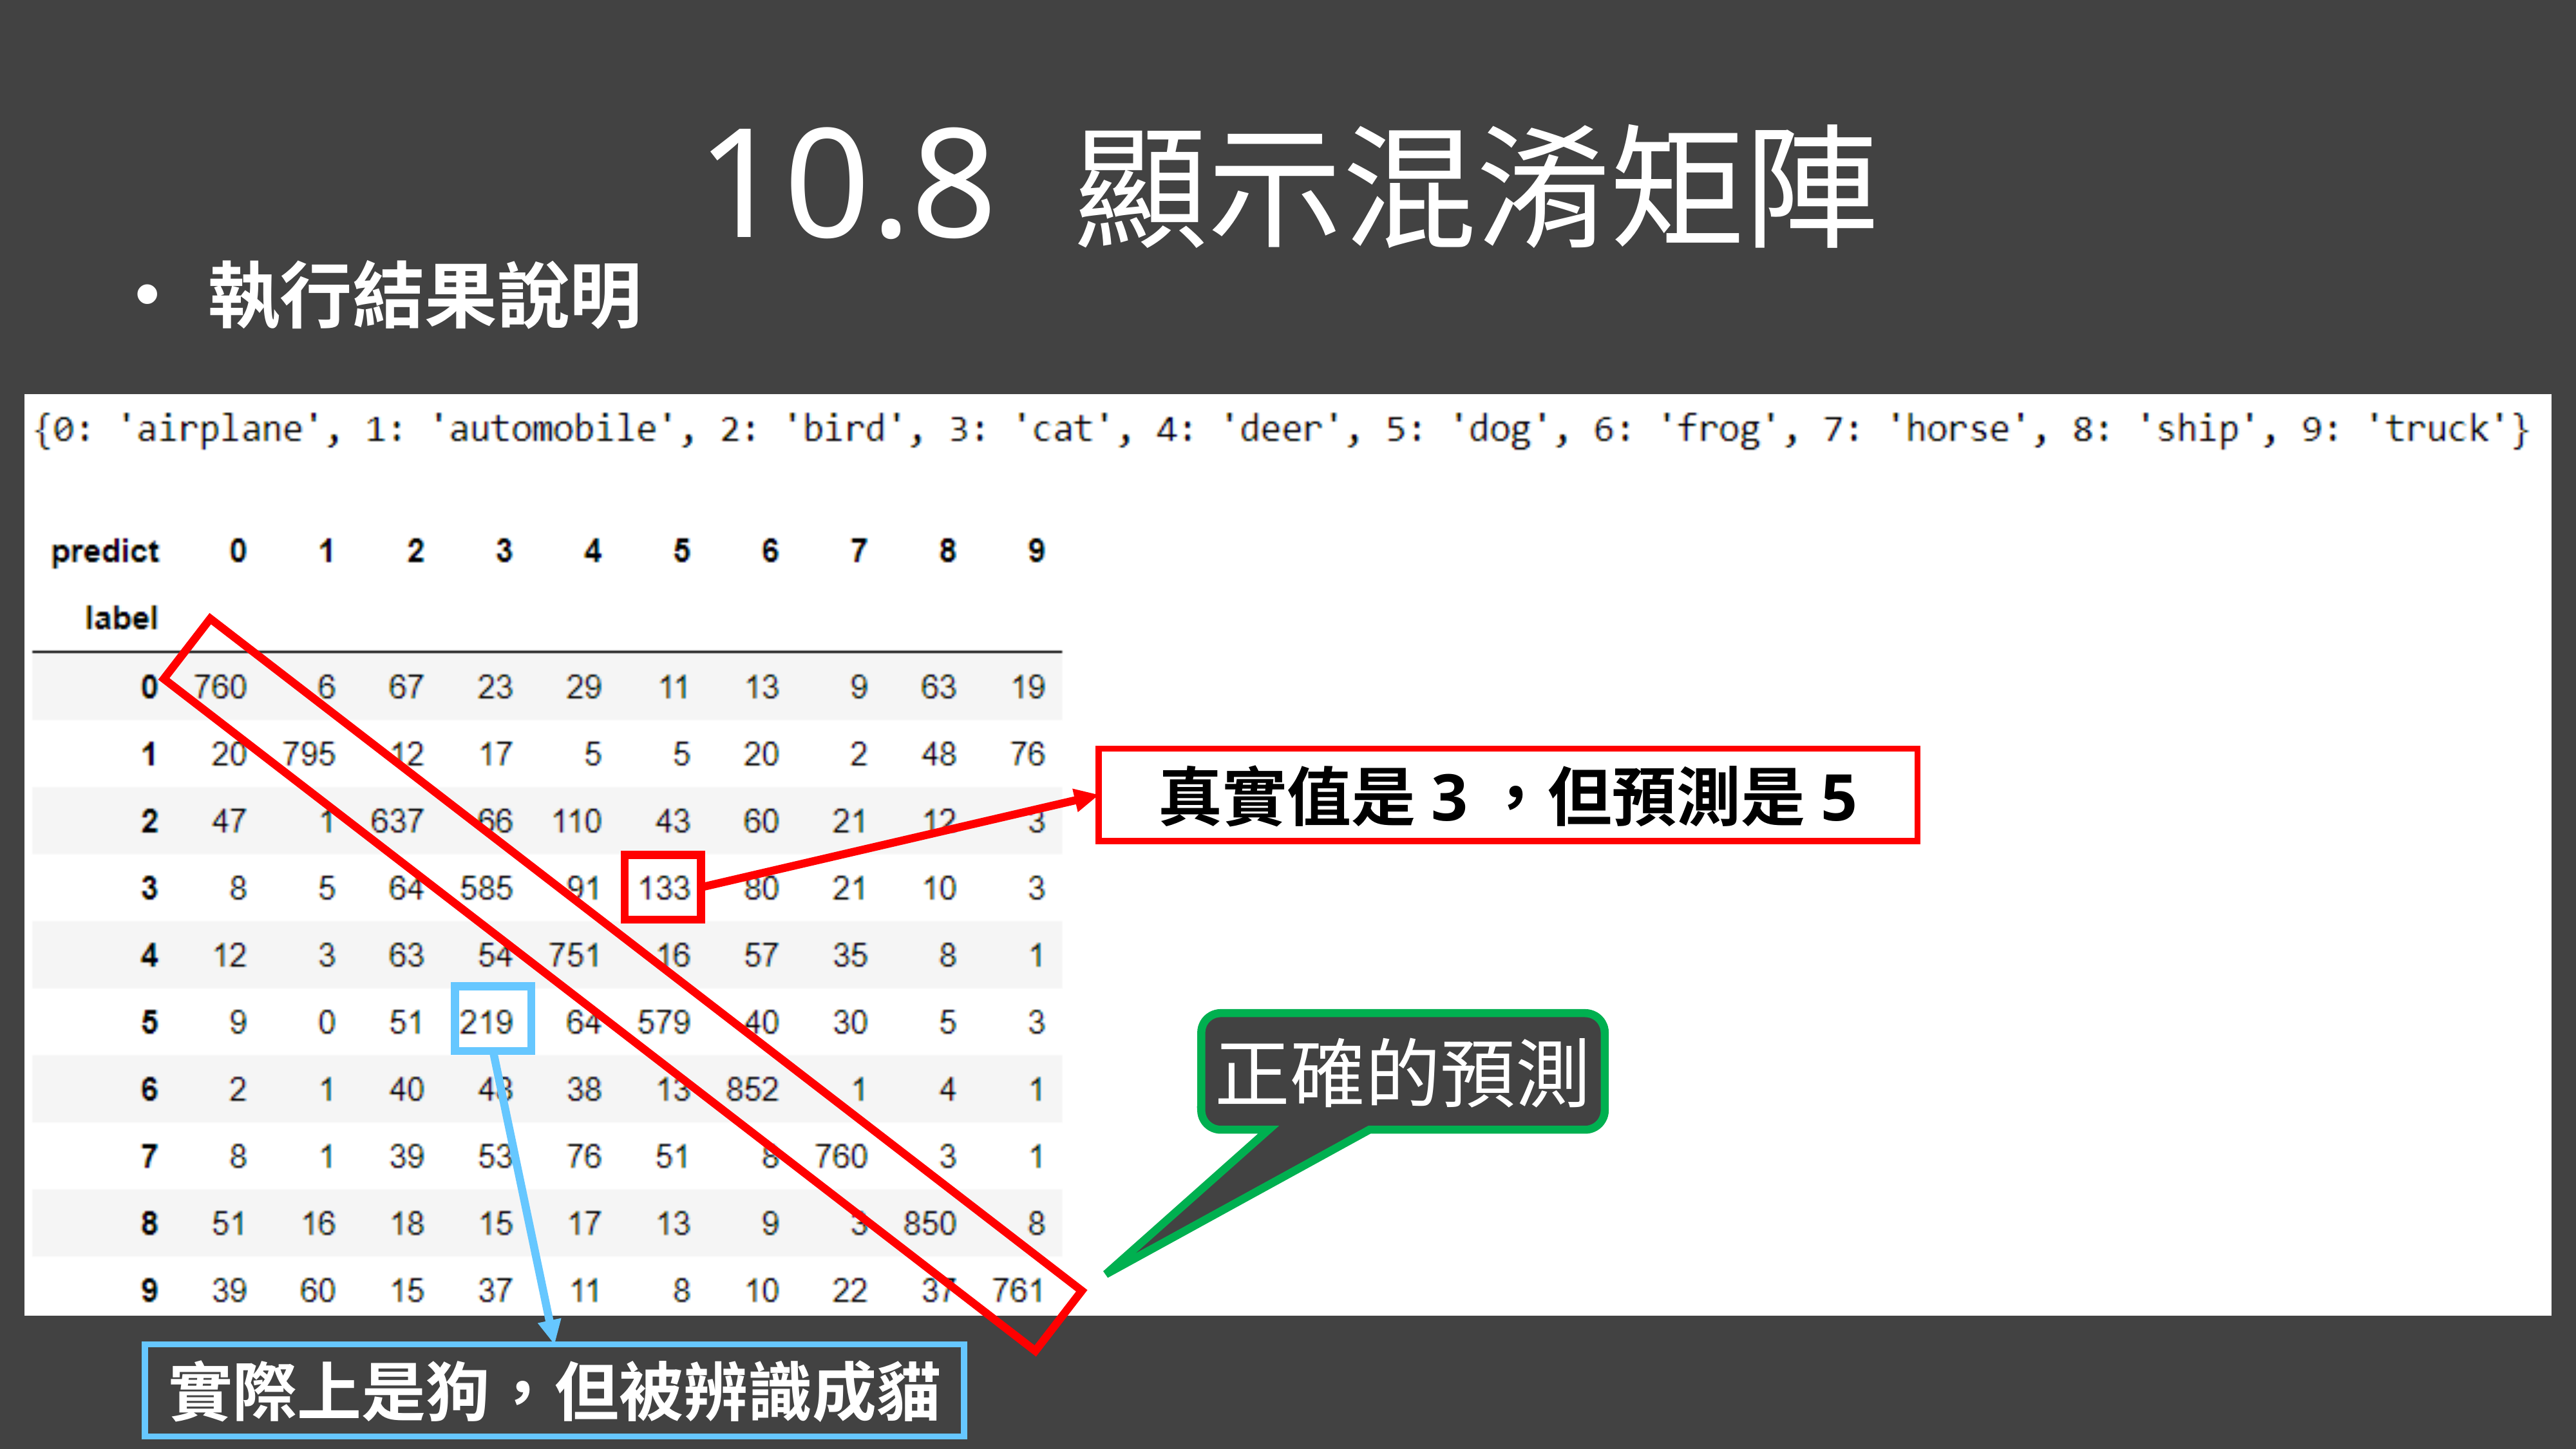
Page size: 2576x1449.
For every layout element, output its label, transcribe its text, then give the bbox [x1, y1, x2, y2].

text_box 執行結果說明 [127, 242, 2079, 345]
text_box 實際上是狗，但被辨識成貓 [145, 1344, 964, 1437]
title 10.8 顯示混淆矩陣 [127, 4, 2449, 350]
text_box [701, 795, 1099, 888]
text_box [493, 1050, 555, 1344]
picture [24, 394, 2552, 1316]
text_box [990, 1316, 1063, 1351]
